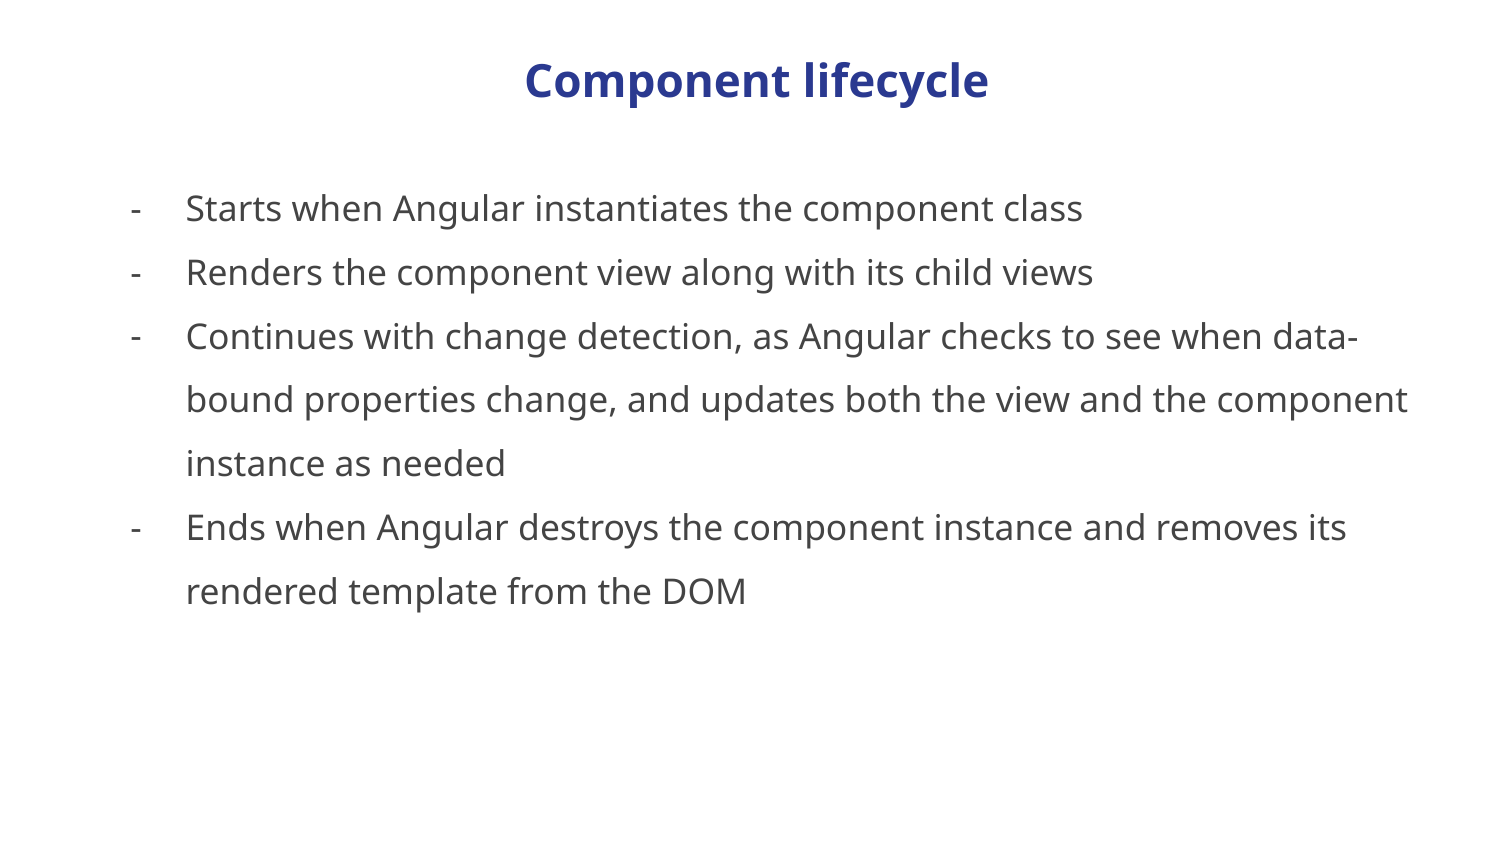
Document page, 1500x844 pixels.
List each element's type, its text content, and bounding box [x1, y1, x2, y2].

text_box Starts when Angular instantiates the component class Renders the component view along with its child views Continues with change detection, as Angular checks to see when data-bound properties change, and updates both the view and the component instance as needed Ends when Angular destroys the component instance and removes its rendered template from the DOM [95, 149, 1437, 627]
title Component lifecycle [32, 28, 1406, 122]
